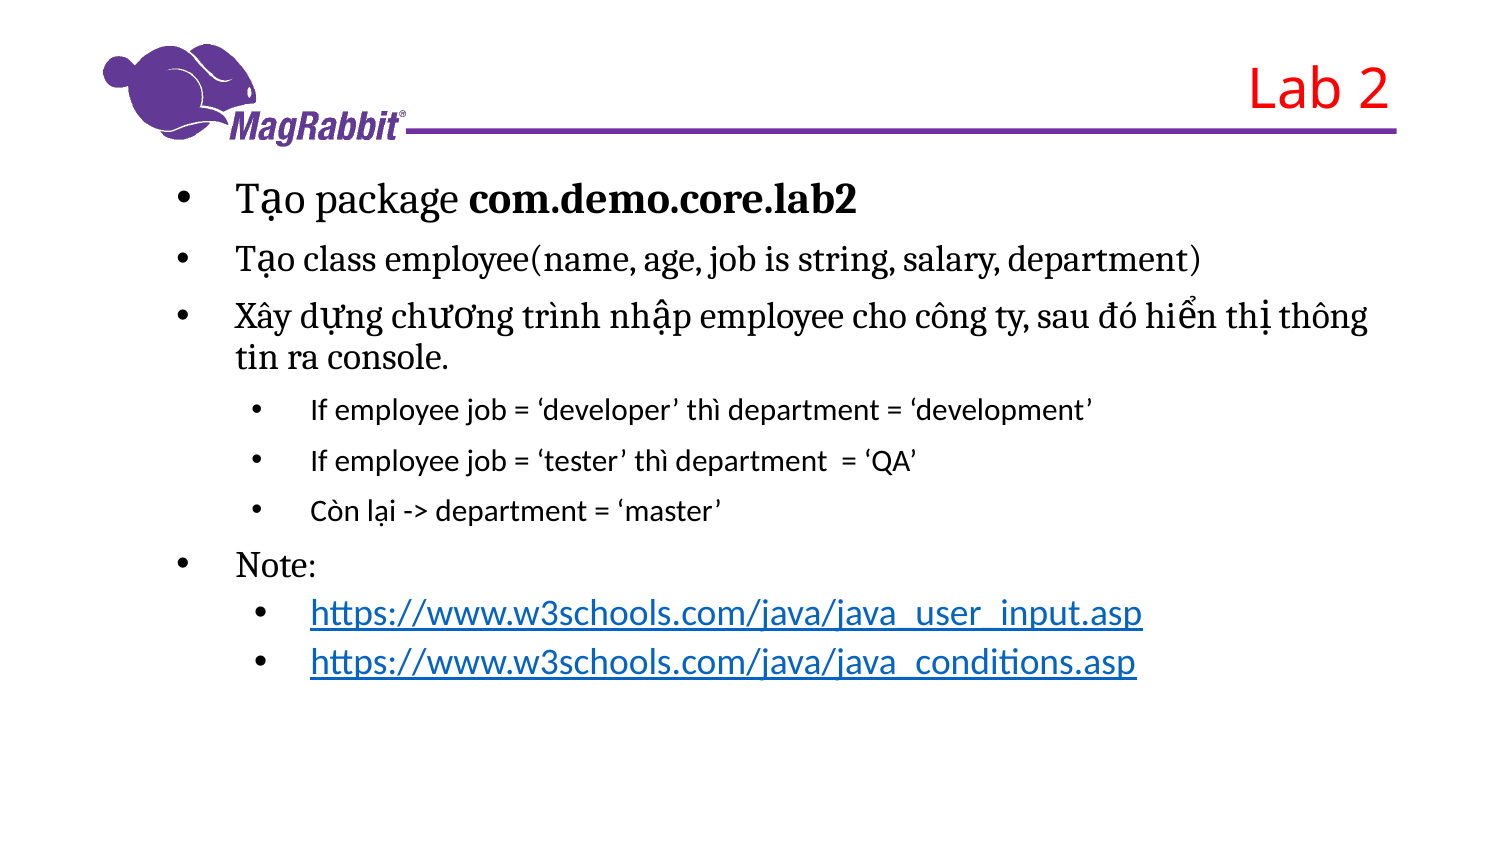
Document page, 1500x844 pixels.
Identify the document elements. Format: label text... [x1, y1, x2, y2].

list Tạo package com.demo.core.lab2 Tạo class employee(name, age, job is string, salary, department) Xây dựng chương trình nhập employee cho công ty, sau đó hiển thị thông tin ra console. If employee job = ‘developer’ thì department = ‘development’ If employee job = ‘tester’ thì department = ‘QA’ Còn lại -> department = ‘master’ Note: https://www.w3schools.com/java/java_user_input.asp https://www.w3schools.com/java/java_conditions.asp [149, 164, 1402, 735]
title Lab 2 [118, 47, 1402, 135]
picture [103, 44, 406, 150]
